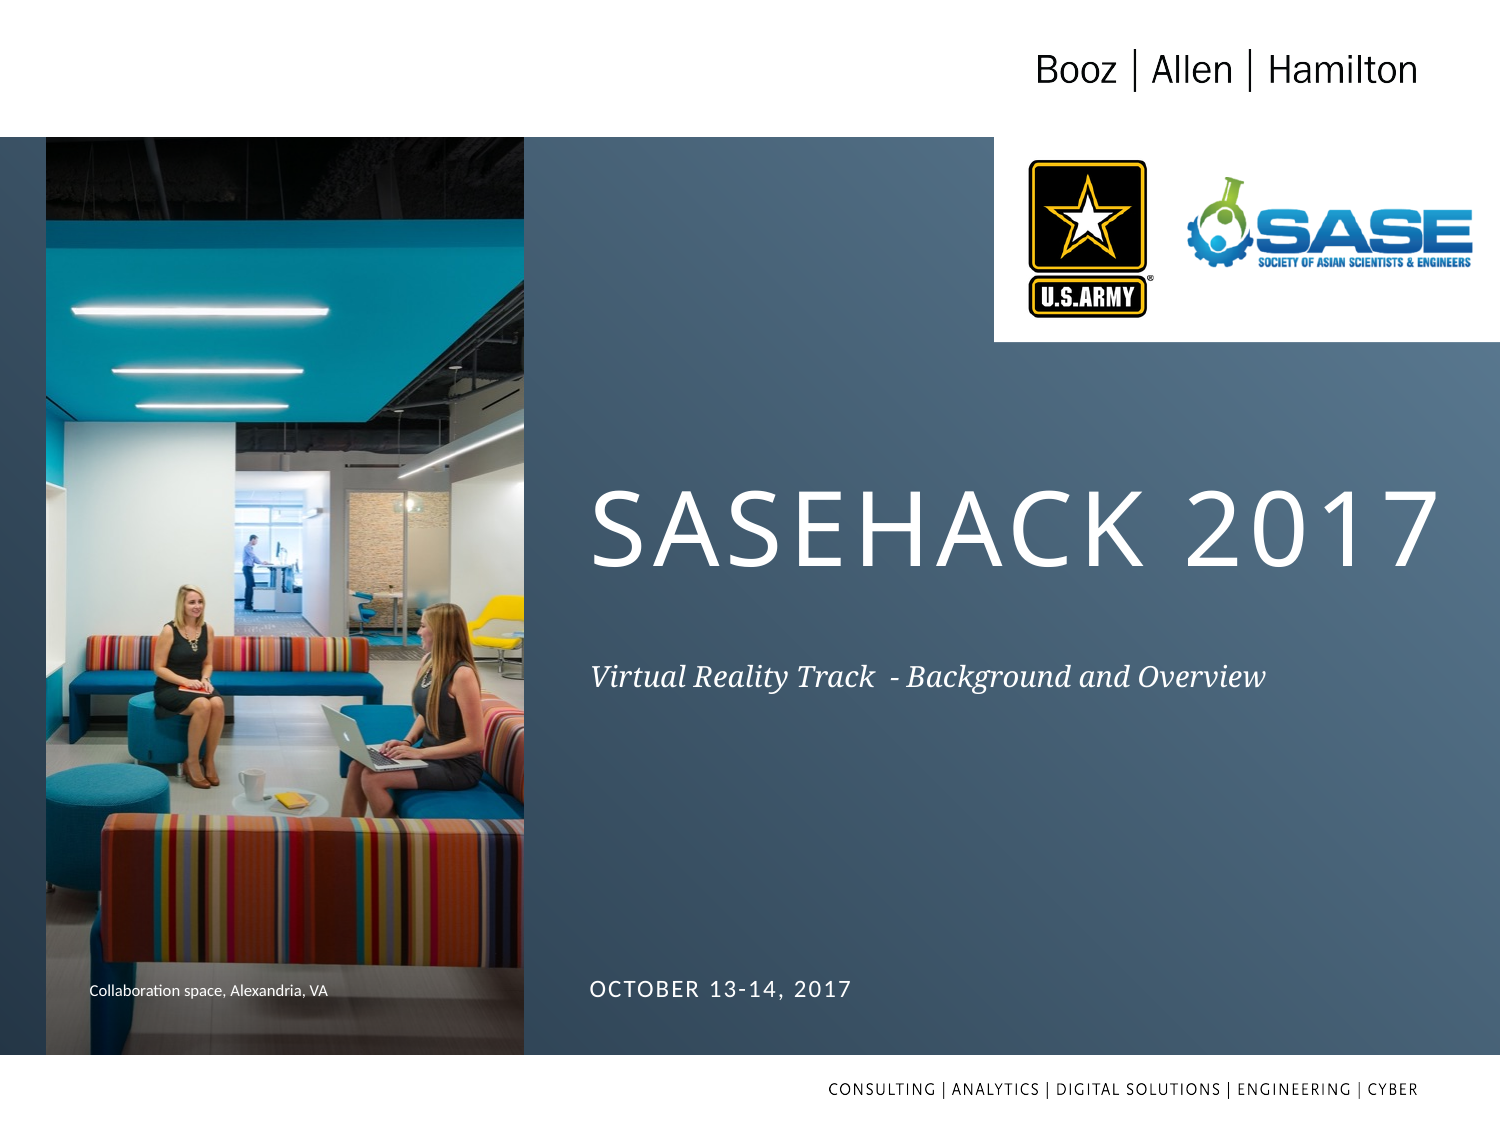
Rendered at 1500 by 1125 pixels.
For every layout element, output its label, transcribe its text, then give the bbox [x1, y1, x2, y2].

title SASEhack 2017 [589, 197, 1479, 589]
list October 13-14, 2017 [589, 972, 1206, 1030]
picture [46, 137, 524, 221]
picture [829, 1082, 1417, 1099]
picture [1038, 49, 1416, 92]
picture [46, 248, 524, 1055]
subtitle Virtual Reality Track - Background and Overview [589, 658, 1479, 762]
picture [1182, 177, 1479, 282]
picture [1013, 145, 1164, 330]
text_box [993, 115, 1500, 343]
